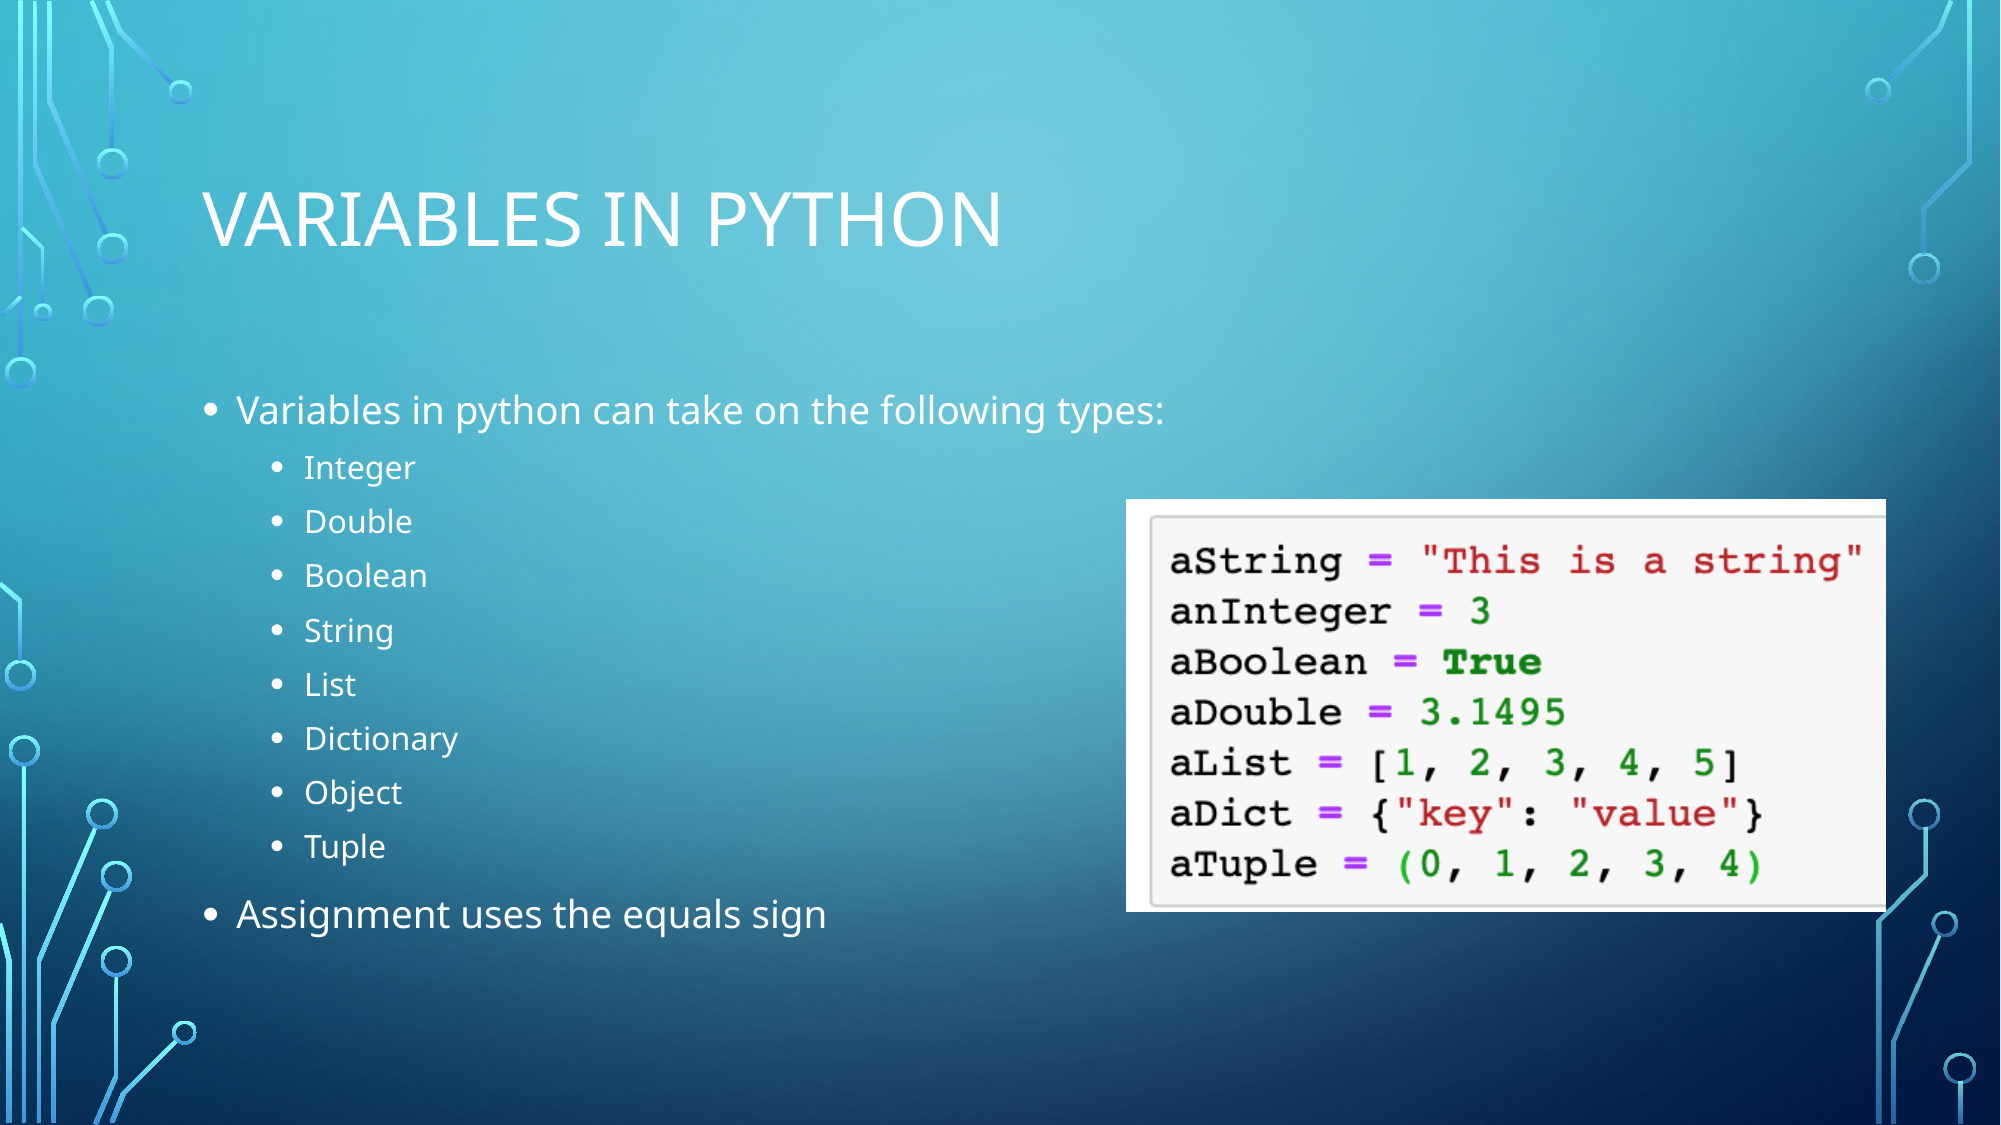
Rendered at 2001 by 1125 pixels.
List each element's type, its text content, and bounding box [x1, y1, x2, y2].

list Variables in python can take on the following types: Integer Double Boolean String List Dictionary Object Tuple Assignment uses the equals sign [187, 369, 1813, 950]
picture [1126, 499, 1886, 912]
title Variables in Python [187, 101, 1813, 344]
